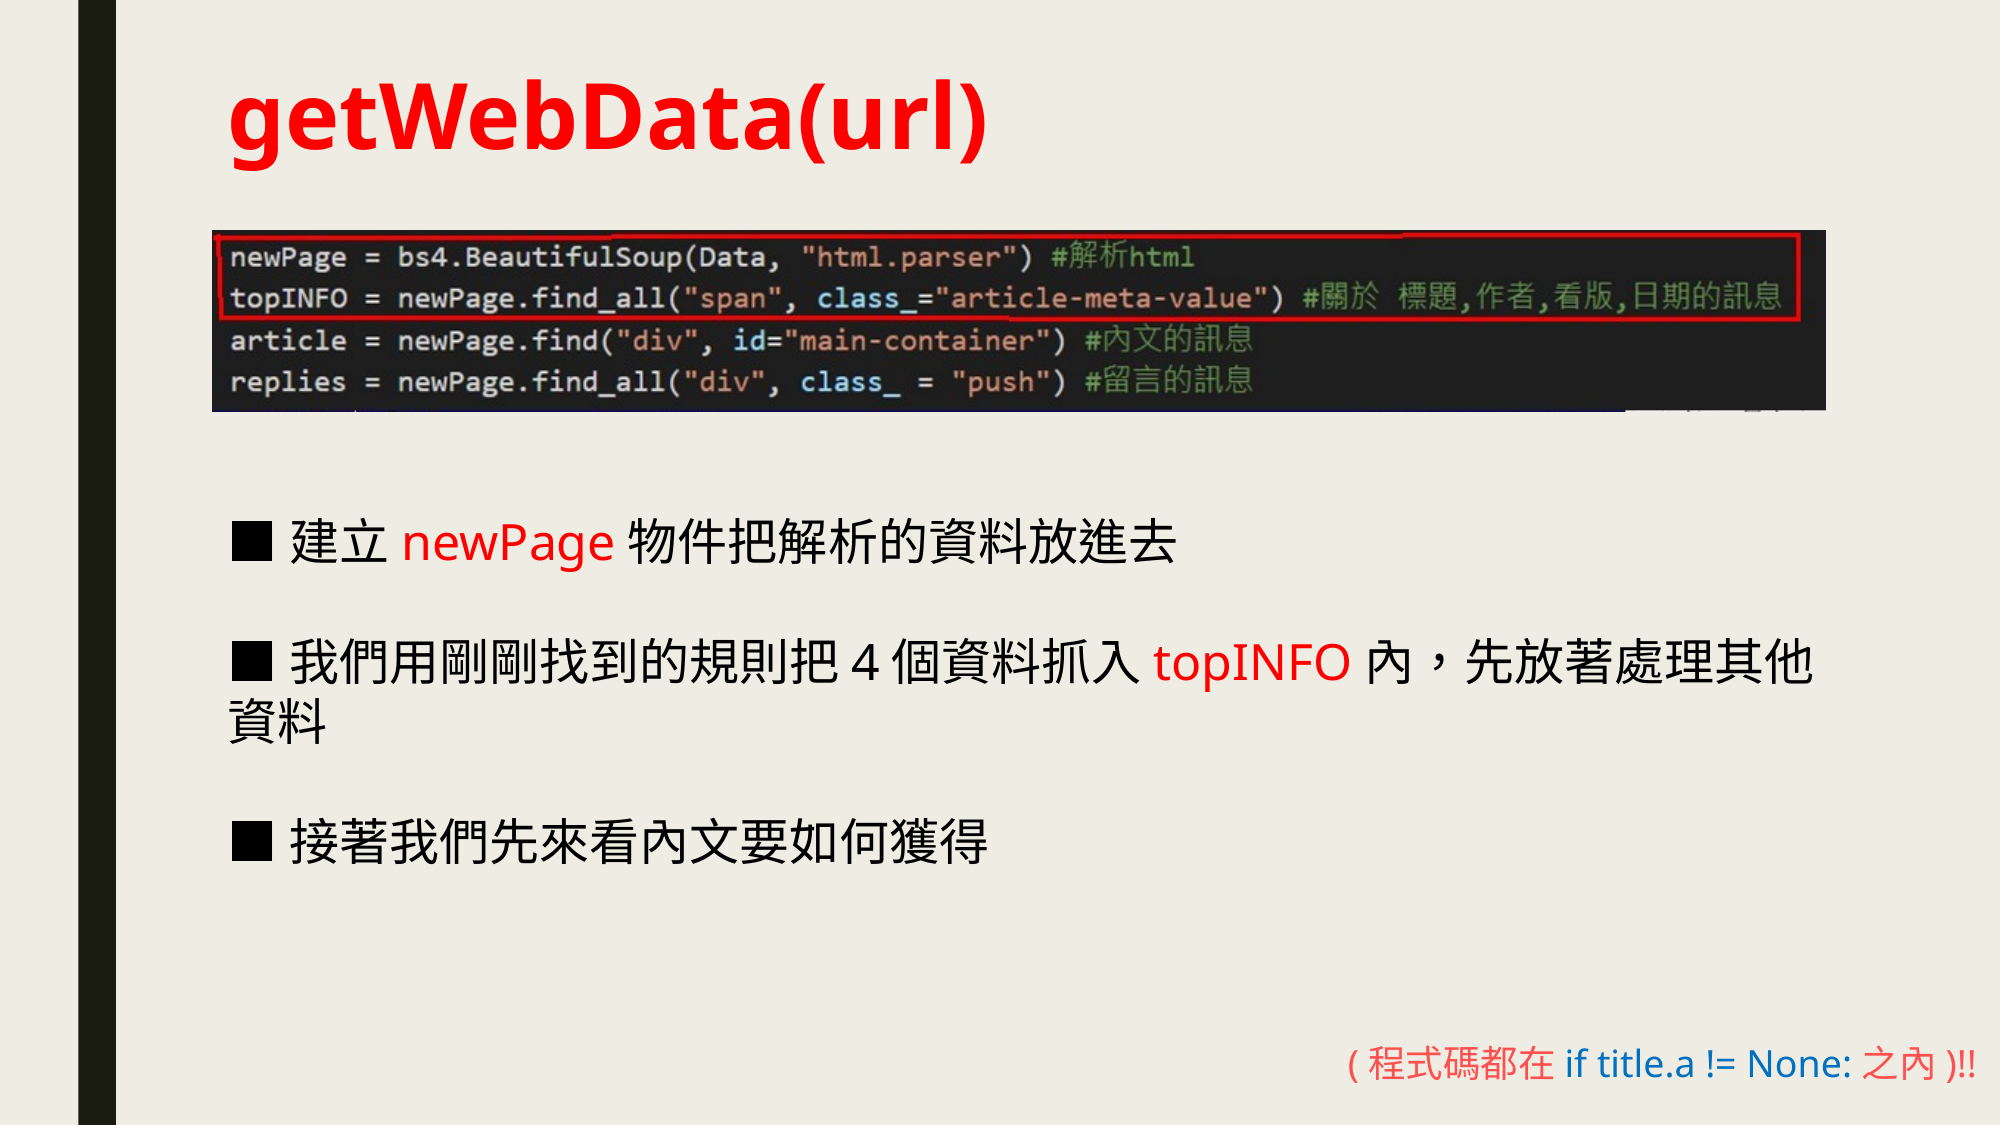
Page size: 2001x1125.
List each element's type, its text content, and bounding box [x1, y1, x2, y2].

title getWebData(url) [212, 64, 1947, 200]
picture [212, 230, 1826, 412]
text_box (程式碼都在if title.a != None:之內)!! [1333, 1032, 1992, 1125]
text_box ■建立newPage物件把解析的資料放進去 ■我們用剛剛找到的規則把4個資料抓入topINFO內，先放著處理其他資料 ■接著我們先來看內文要如何獲得 [212, 502, 1864, 998]
